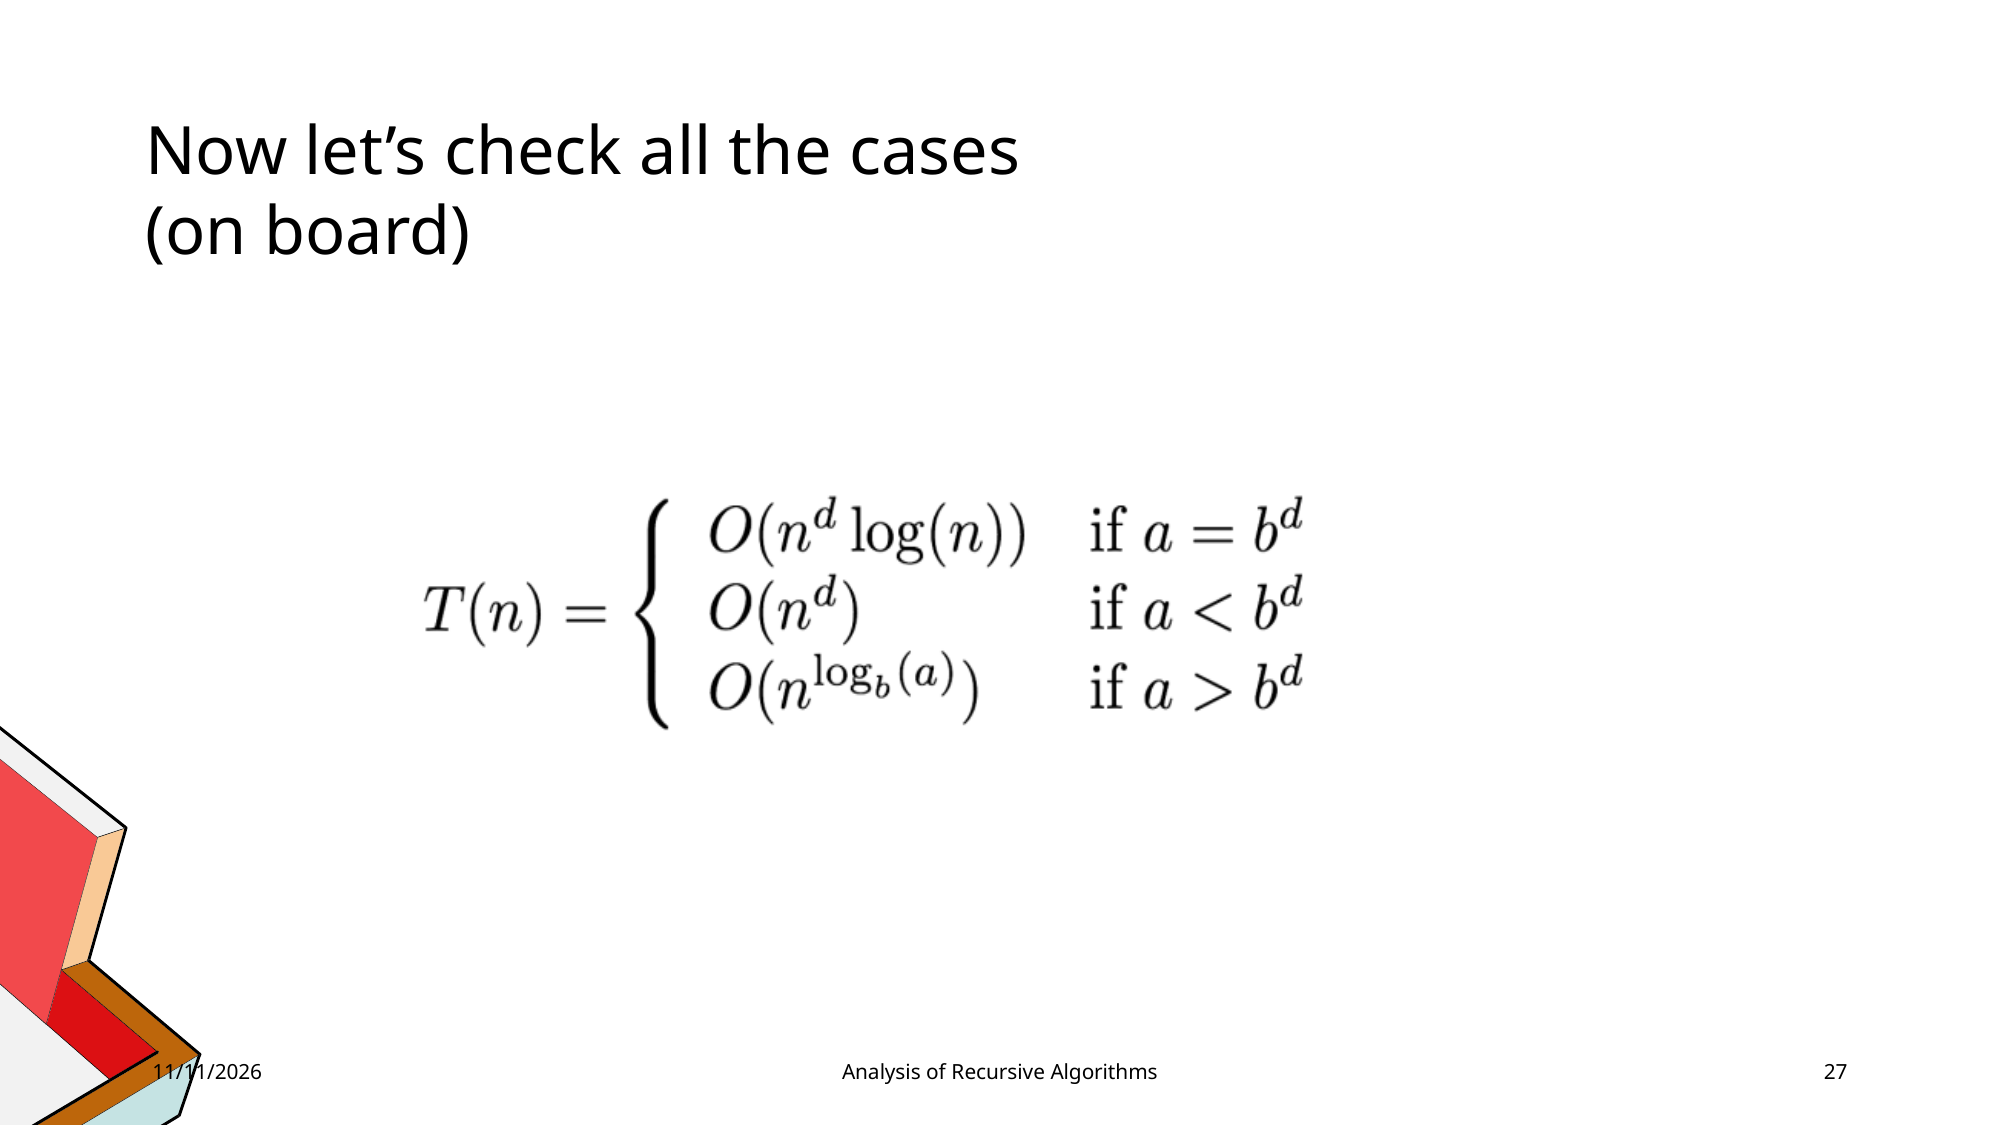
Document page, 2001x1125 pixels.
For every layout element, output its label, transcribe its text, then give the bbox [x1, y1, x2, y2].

text_box Now let’s check all the cases (on board) [130, 100, 1066, 276]
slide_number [137, 1042, 588, 1103]
slide_number 27 [1412, 1042, 1863, 1103]
picture [369, 321, 1568, 996]
footer Analysis of Recursive Algorithms [662, 1042, 1338, 1103]
